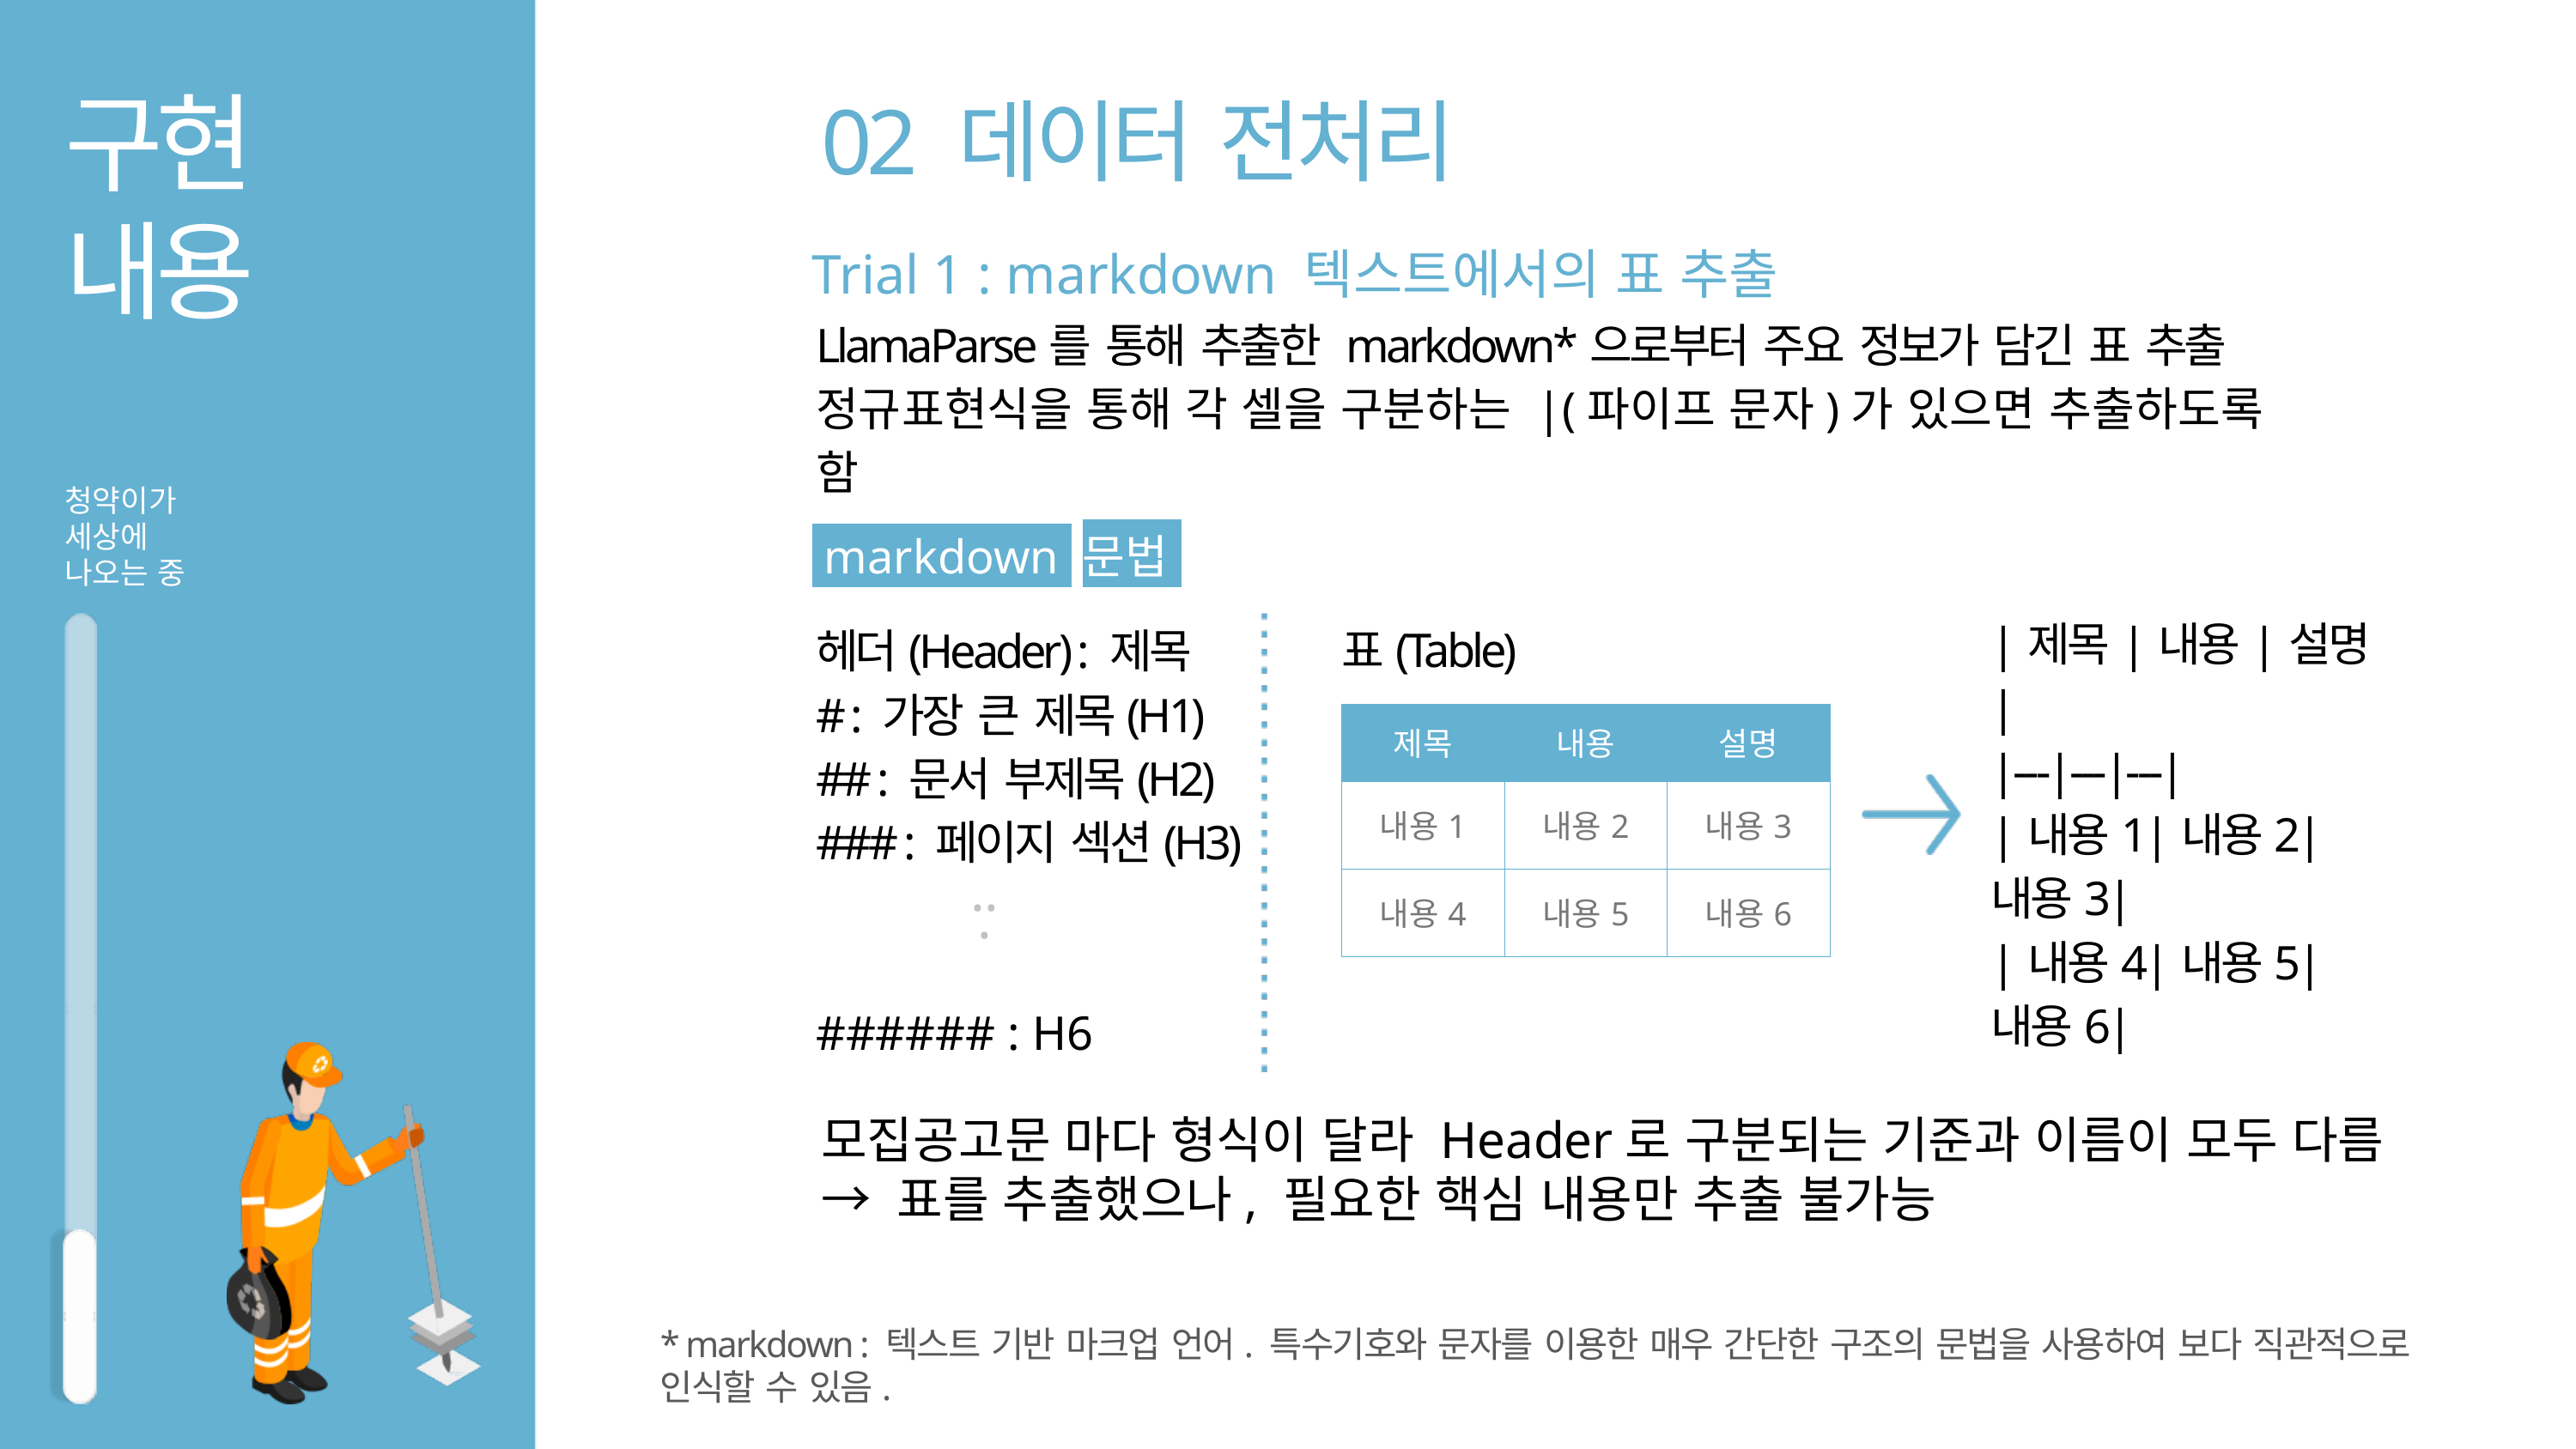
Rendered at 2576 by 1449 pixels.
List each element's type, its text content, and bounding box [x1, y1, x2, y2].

table_header 설명 [1668, 705, 1830, 781]
picture [0, 0, 538, 1449]
text_box 모집공고문 마다 형식이 달라 Header로 구분되는 기준과 이름이 모두 다름 → 표를 추출했으나, 필요한 핵심 내용만 추출 불가능 [821, 1105, 2392, 1236]
text_box 표(Table) [1341, 611, 1823, 678]
text_box ... [969, 874, 1000, 959]
text_box 헤더(Header) : 제목 # : 가장 큰 제목(H1) ## : 문서 부제목(H2) ### : 페이지 섹션(H3) ###### : H6 [815, 611, 1297, 1063]
table_cell 내용2 [1505, 782, 1667, 869]
table_cell 내용3 [1668, 782, 1830, 869]
text_box * markdown : 텍스트 기반 마크업 언어. 특수기호와 문자를 이용한 매우 간단한 구조의 문법을 사용하여 보다 직관적으로 인식할 수 있음. [659, 1341, 2435, 1391]
text_box markdown 문법 [811, 524, 1403, 591]
picture [1261, 1063, 1267, 1072]
table_cell 내용5 [1505, 870, 1667, 956]
text_box LlamaParse를 통해 추출한 markdown*으로부터 주요 정보가 담긴 표 추출 정규표현식을 통해 각 셀을 구분하는 |(파이프 문자)가 있으면 추출하도록 함 [816, 337, 2274, 469]
table_header 내용 [1505, 705, 1667, 781]
text_box Trial 1 : markdown 텍스트에서의 표 추출 [811, 238, 2125, 313]
picture [1033, 840, 1494, 846]
picture [1862, 773, 1961, 855]
table_cell 내용4 [1342, 870, 1504, 956]
table_cell 내용1 [1342, 782, 1504, 869]
text_box 02 데이터 전처리 [821, 80, 2006, 206]
table_header 제목 [1342, 705, 1504, 781]
text_box |제목|내용|설명| |---|---|---| |내용1|내용2|내용3| |내용4|내용5|내용6| [1990, 700, 2389, 959]
table_cell 내용6 [1668, 870, 1830, 956]
